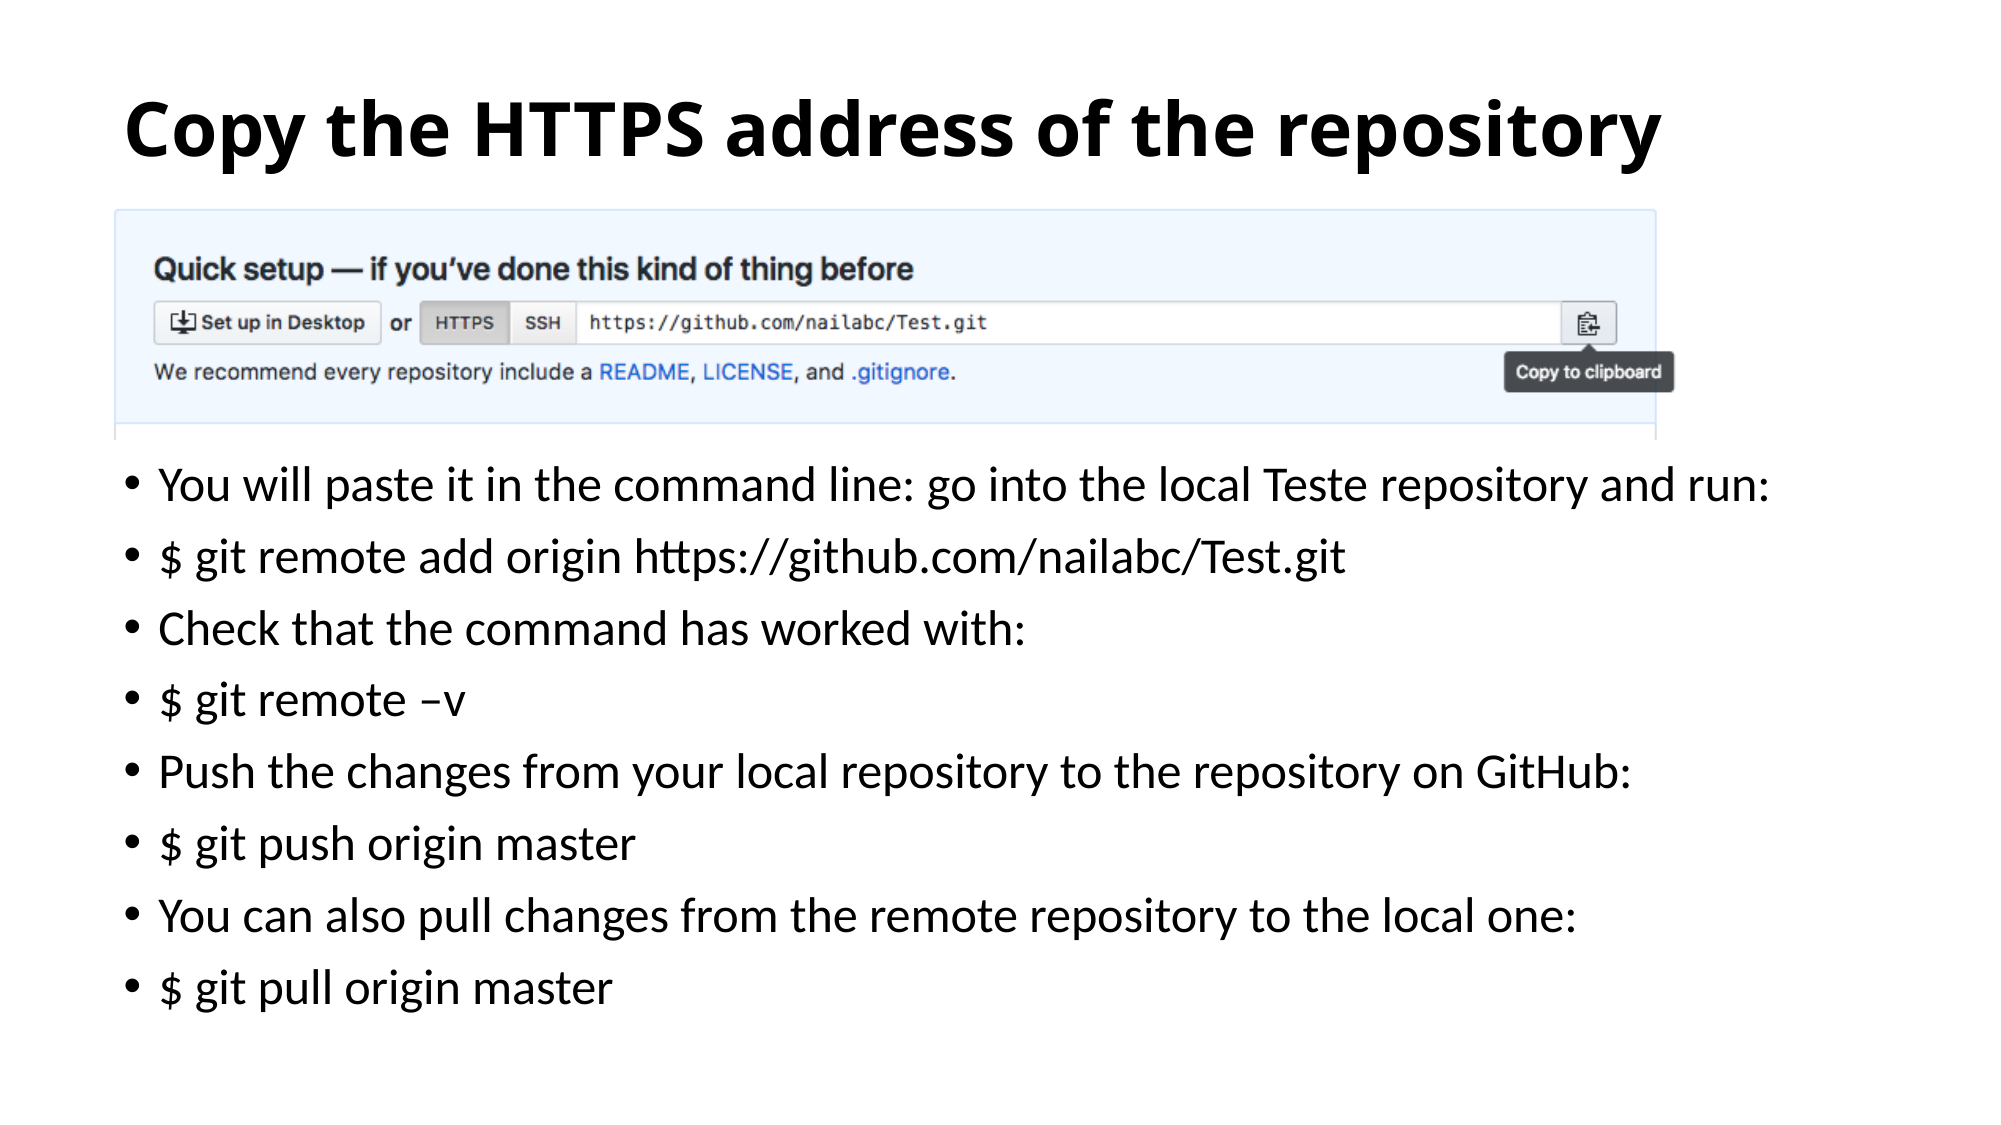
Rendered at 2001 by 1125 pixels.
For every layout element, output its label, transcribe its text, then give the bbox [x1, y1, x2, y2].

title Copy the HTTPS address of the repository [108, 23, 1834, 241]
picture [72, 192, 1723, 440]
list You will paste it in the command line: go into the local Teste repository and run: $ git remote add origin https://github.com/nailabc/Test.git Check that the command has worked with: $ git remote –v Push the changes from your local repository to the repository on GitHub: $ git push origin master You can also pull changes from the remote repository to the local one: $ git pull origin master [108, 450, 1944, 1028]
